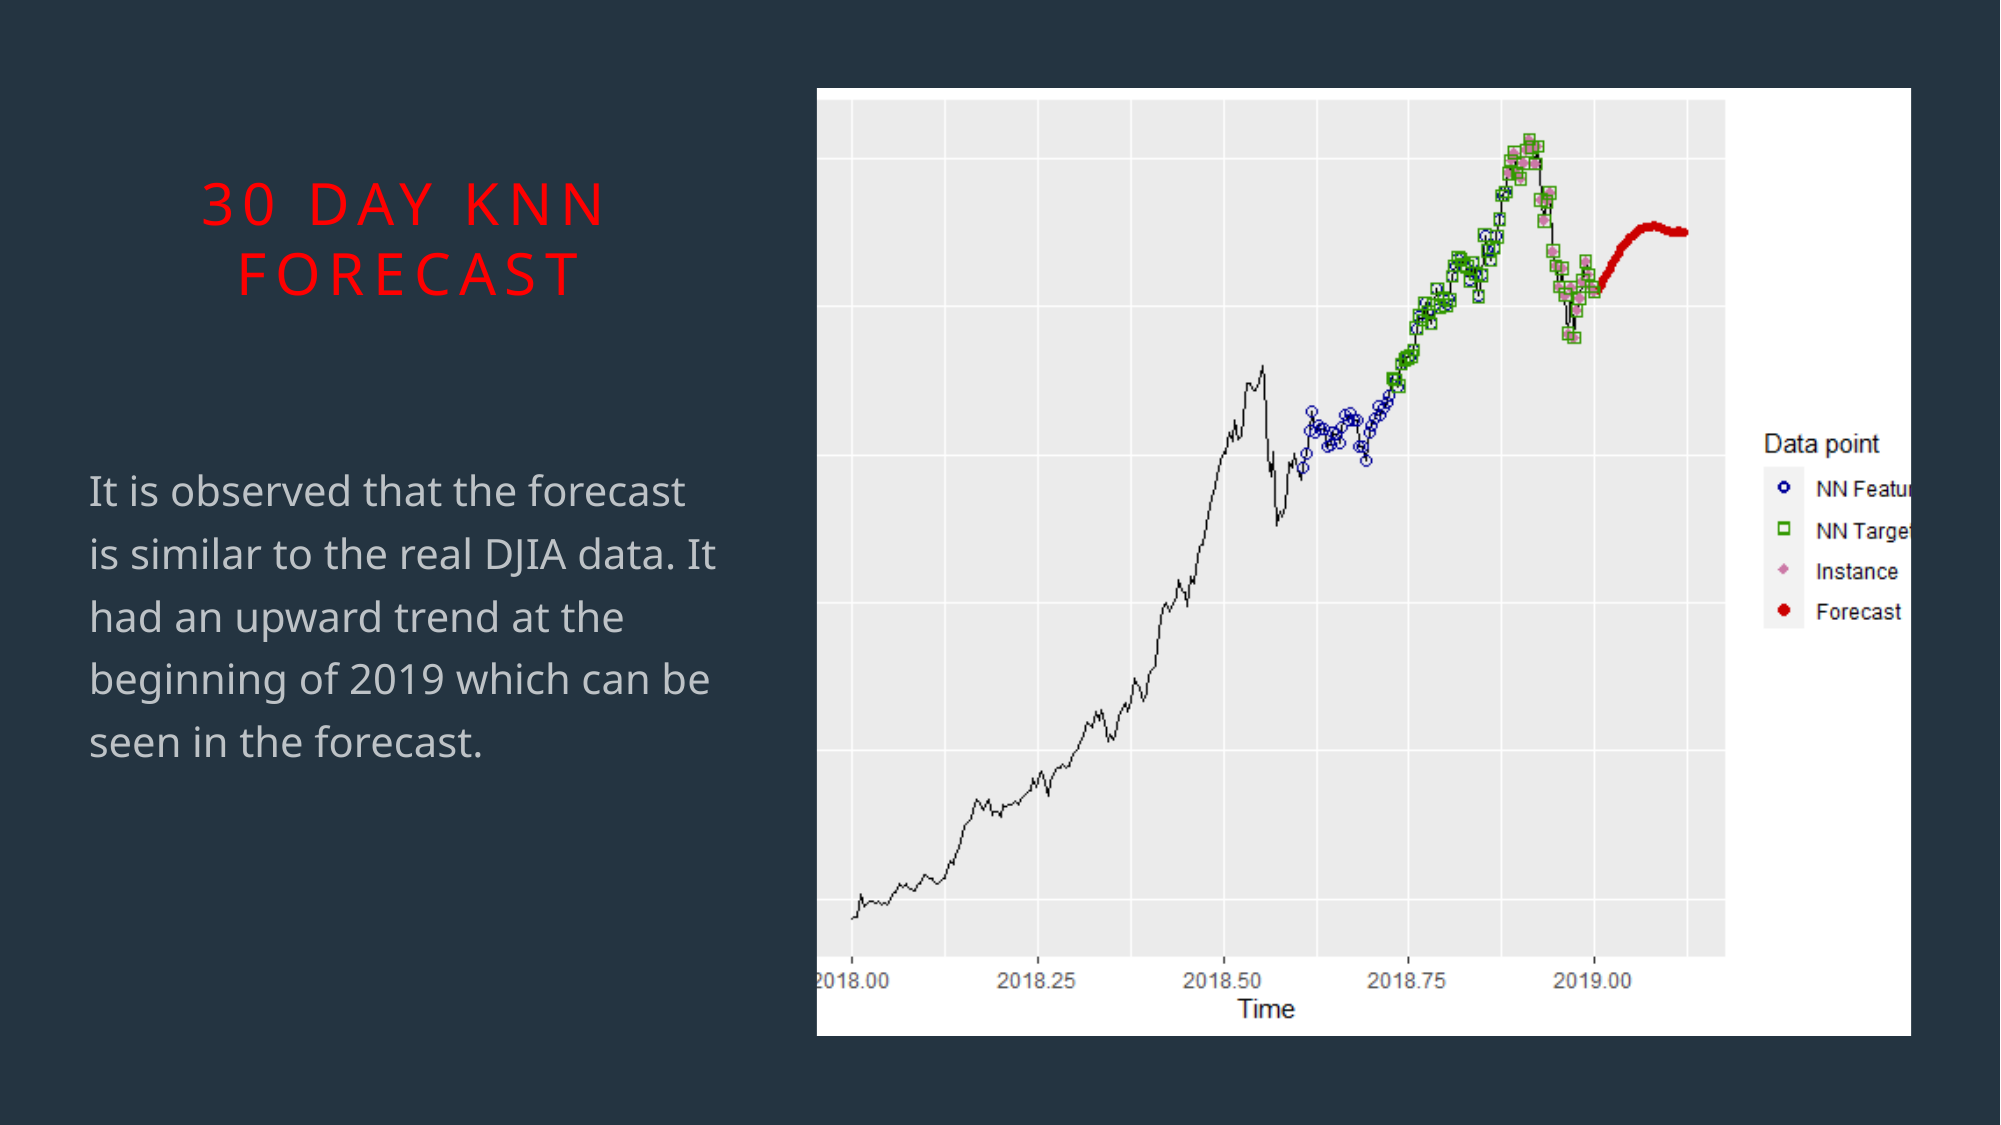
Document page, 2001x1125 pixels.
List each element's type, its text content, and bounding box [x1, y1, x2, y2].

list It is observed that the forecast is similar to the real DJIA data. It had an upward trend at the beginning of 2019 which can be seen in the forecast. [88, 452, 727, 947]
picture [816, 88, 1912, 1037]
title 30 day KNn forecast [88, 88, 727, 307]
